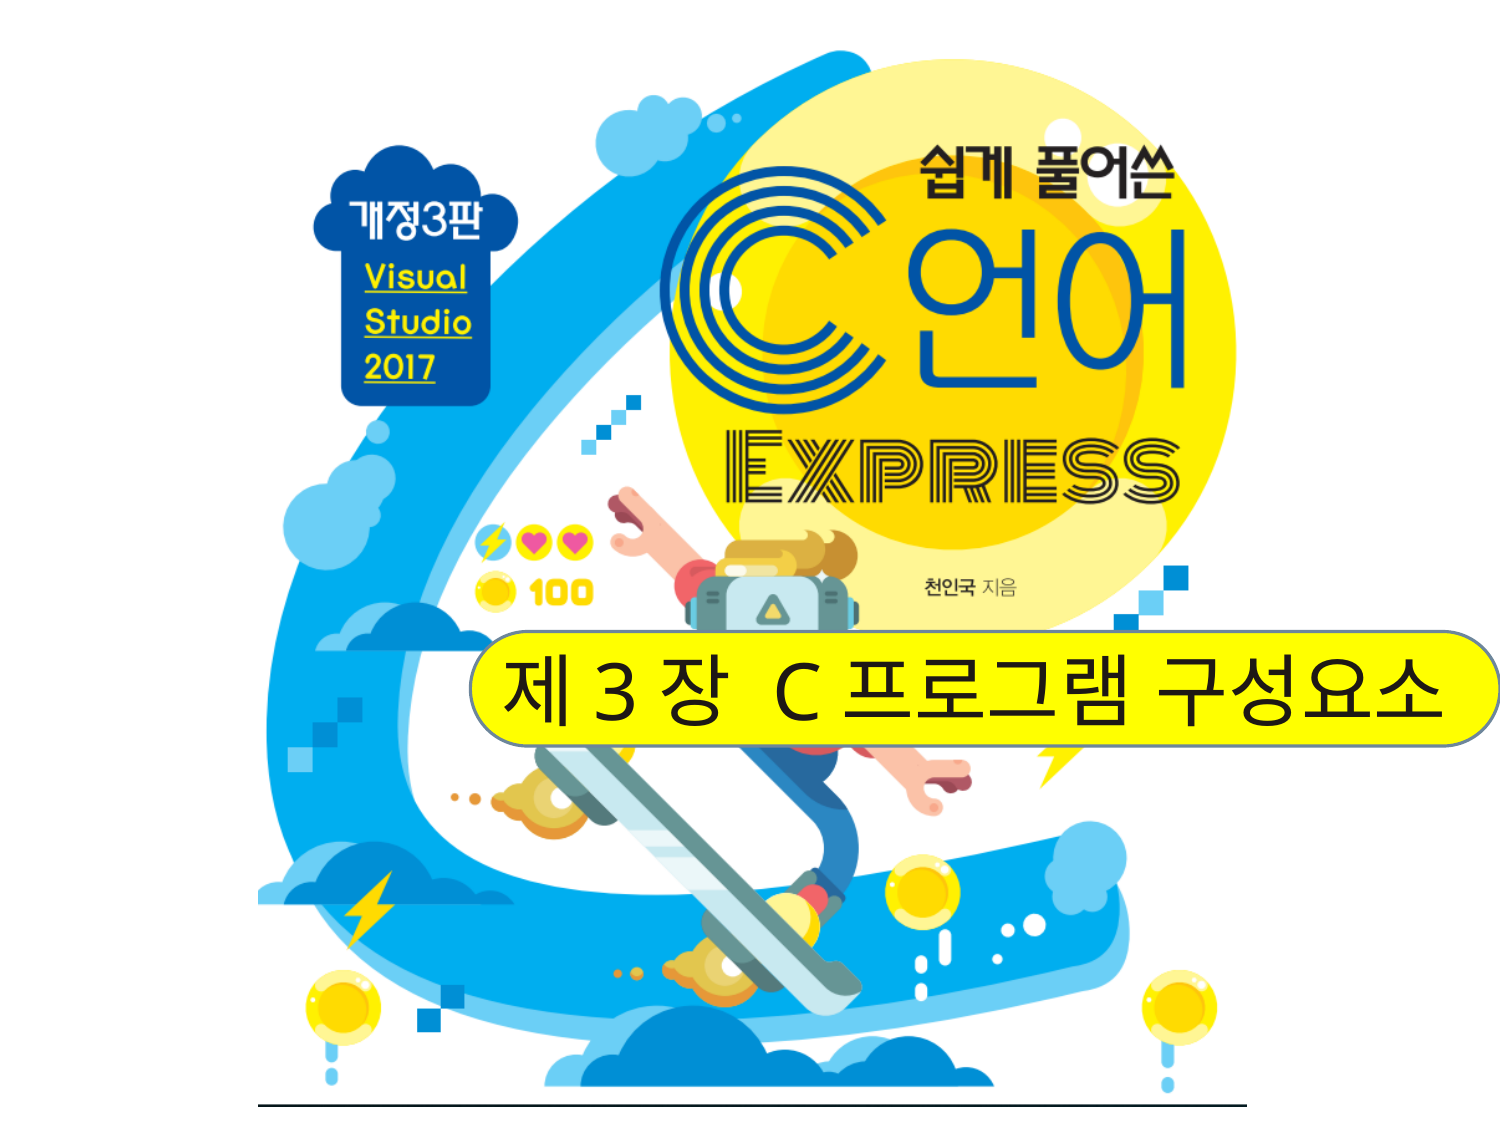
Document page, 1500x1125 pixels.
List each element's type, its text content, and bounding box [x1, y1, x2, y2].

picture [258, 0, 1248, 1108]
text_box 제3장 C프로그램 구성요소 [1252, 629, 1500, 748]
